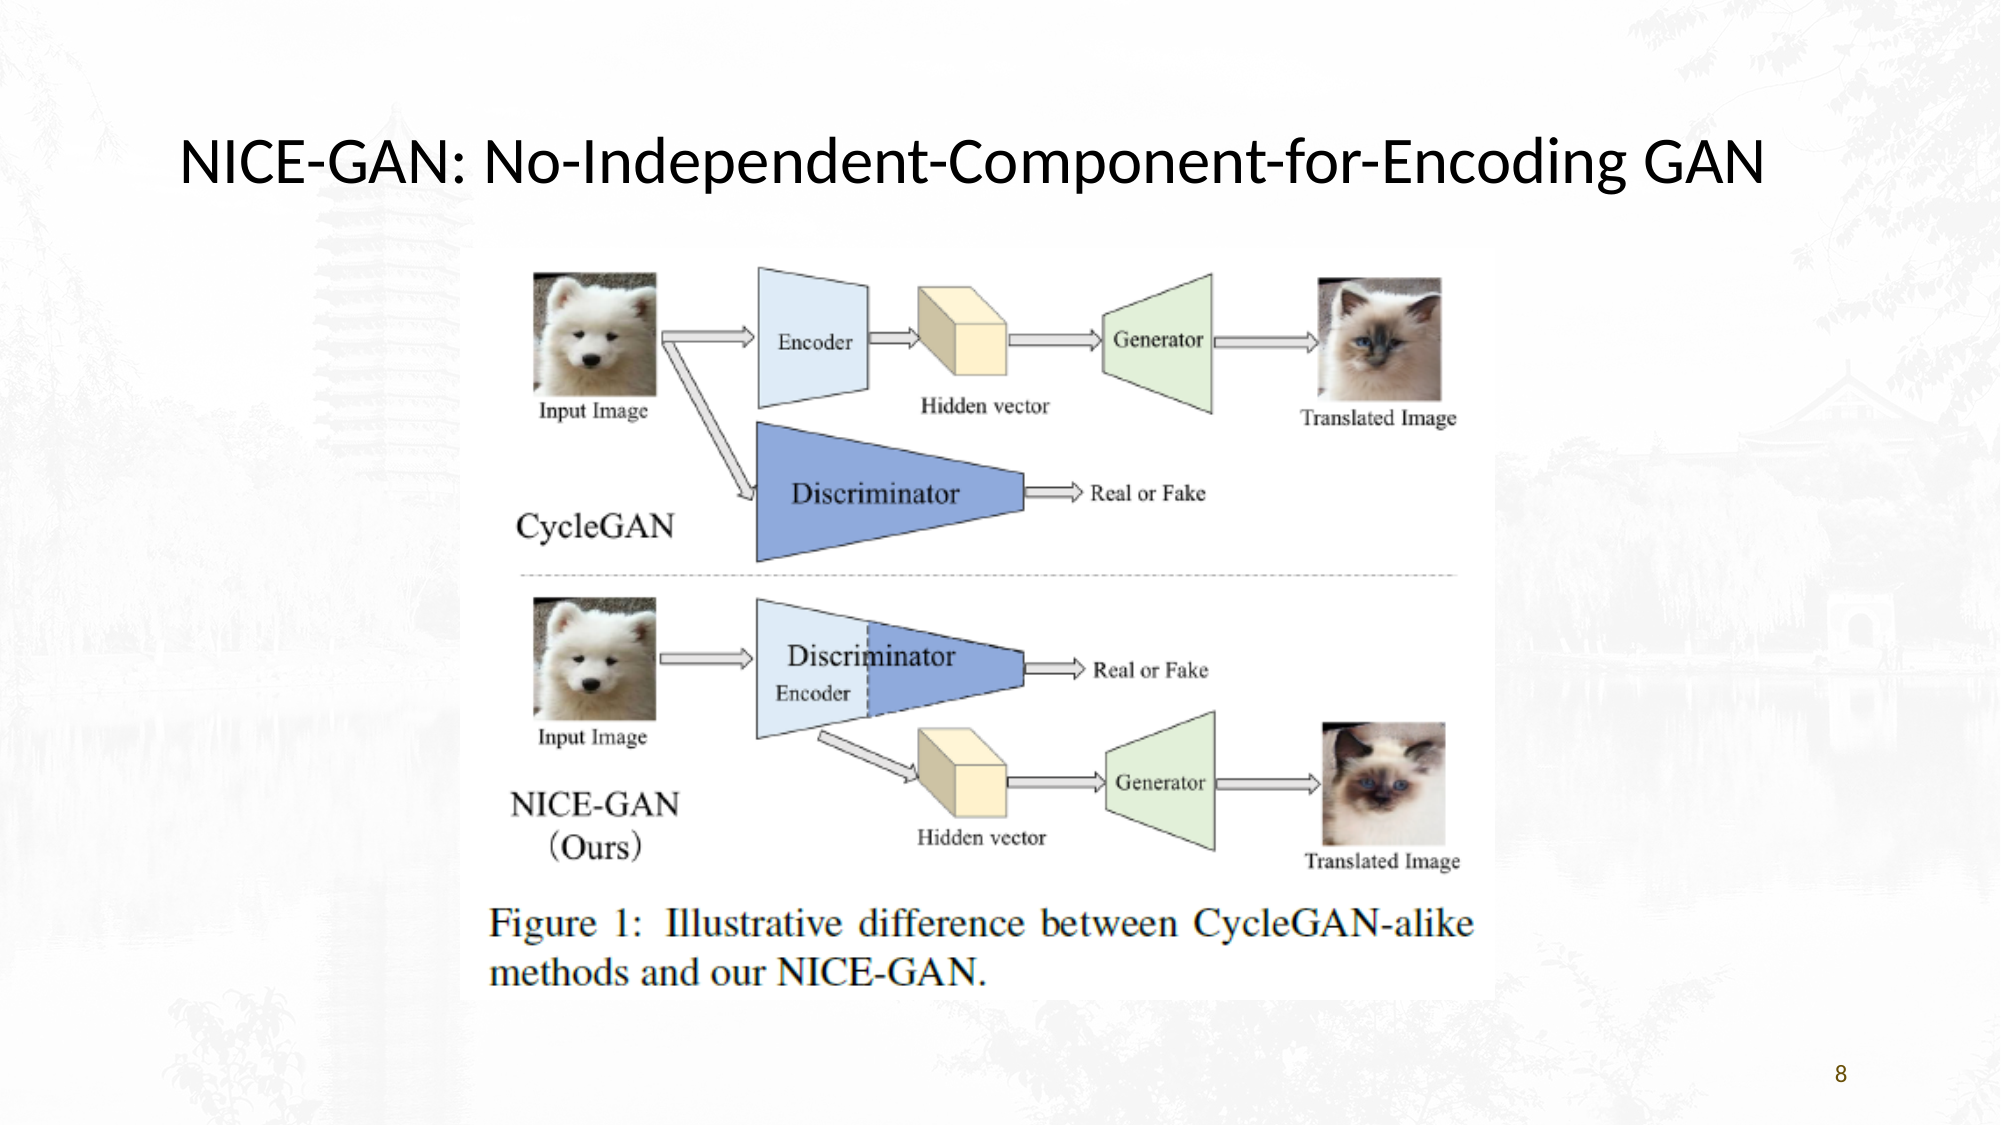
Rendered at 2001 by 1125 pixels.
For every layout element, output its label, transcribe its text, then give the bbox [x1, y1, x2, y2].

text_box NICE-GAN: No-Independent-Component-for-Encoding GAN [165, 109, 1946, 204]
picture [0, 0, 2001, 1125]
slide_number 8 [1412, 1042, 1863, 1103]
